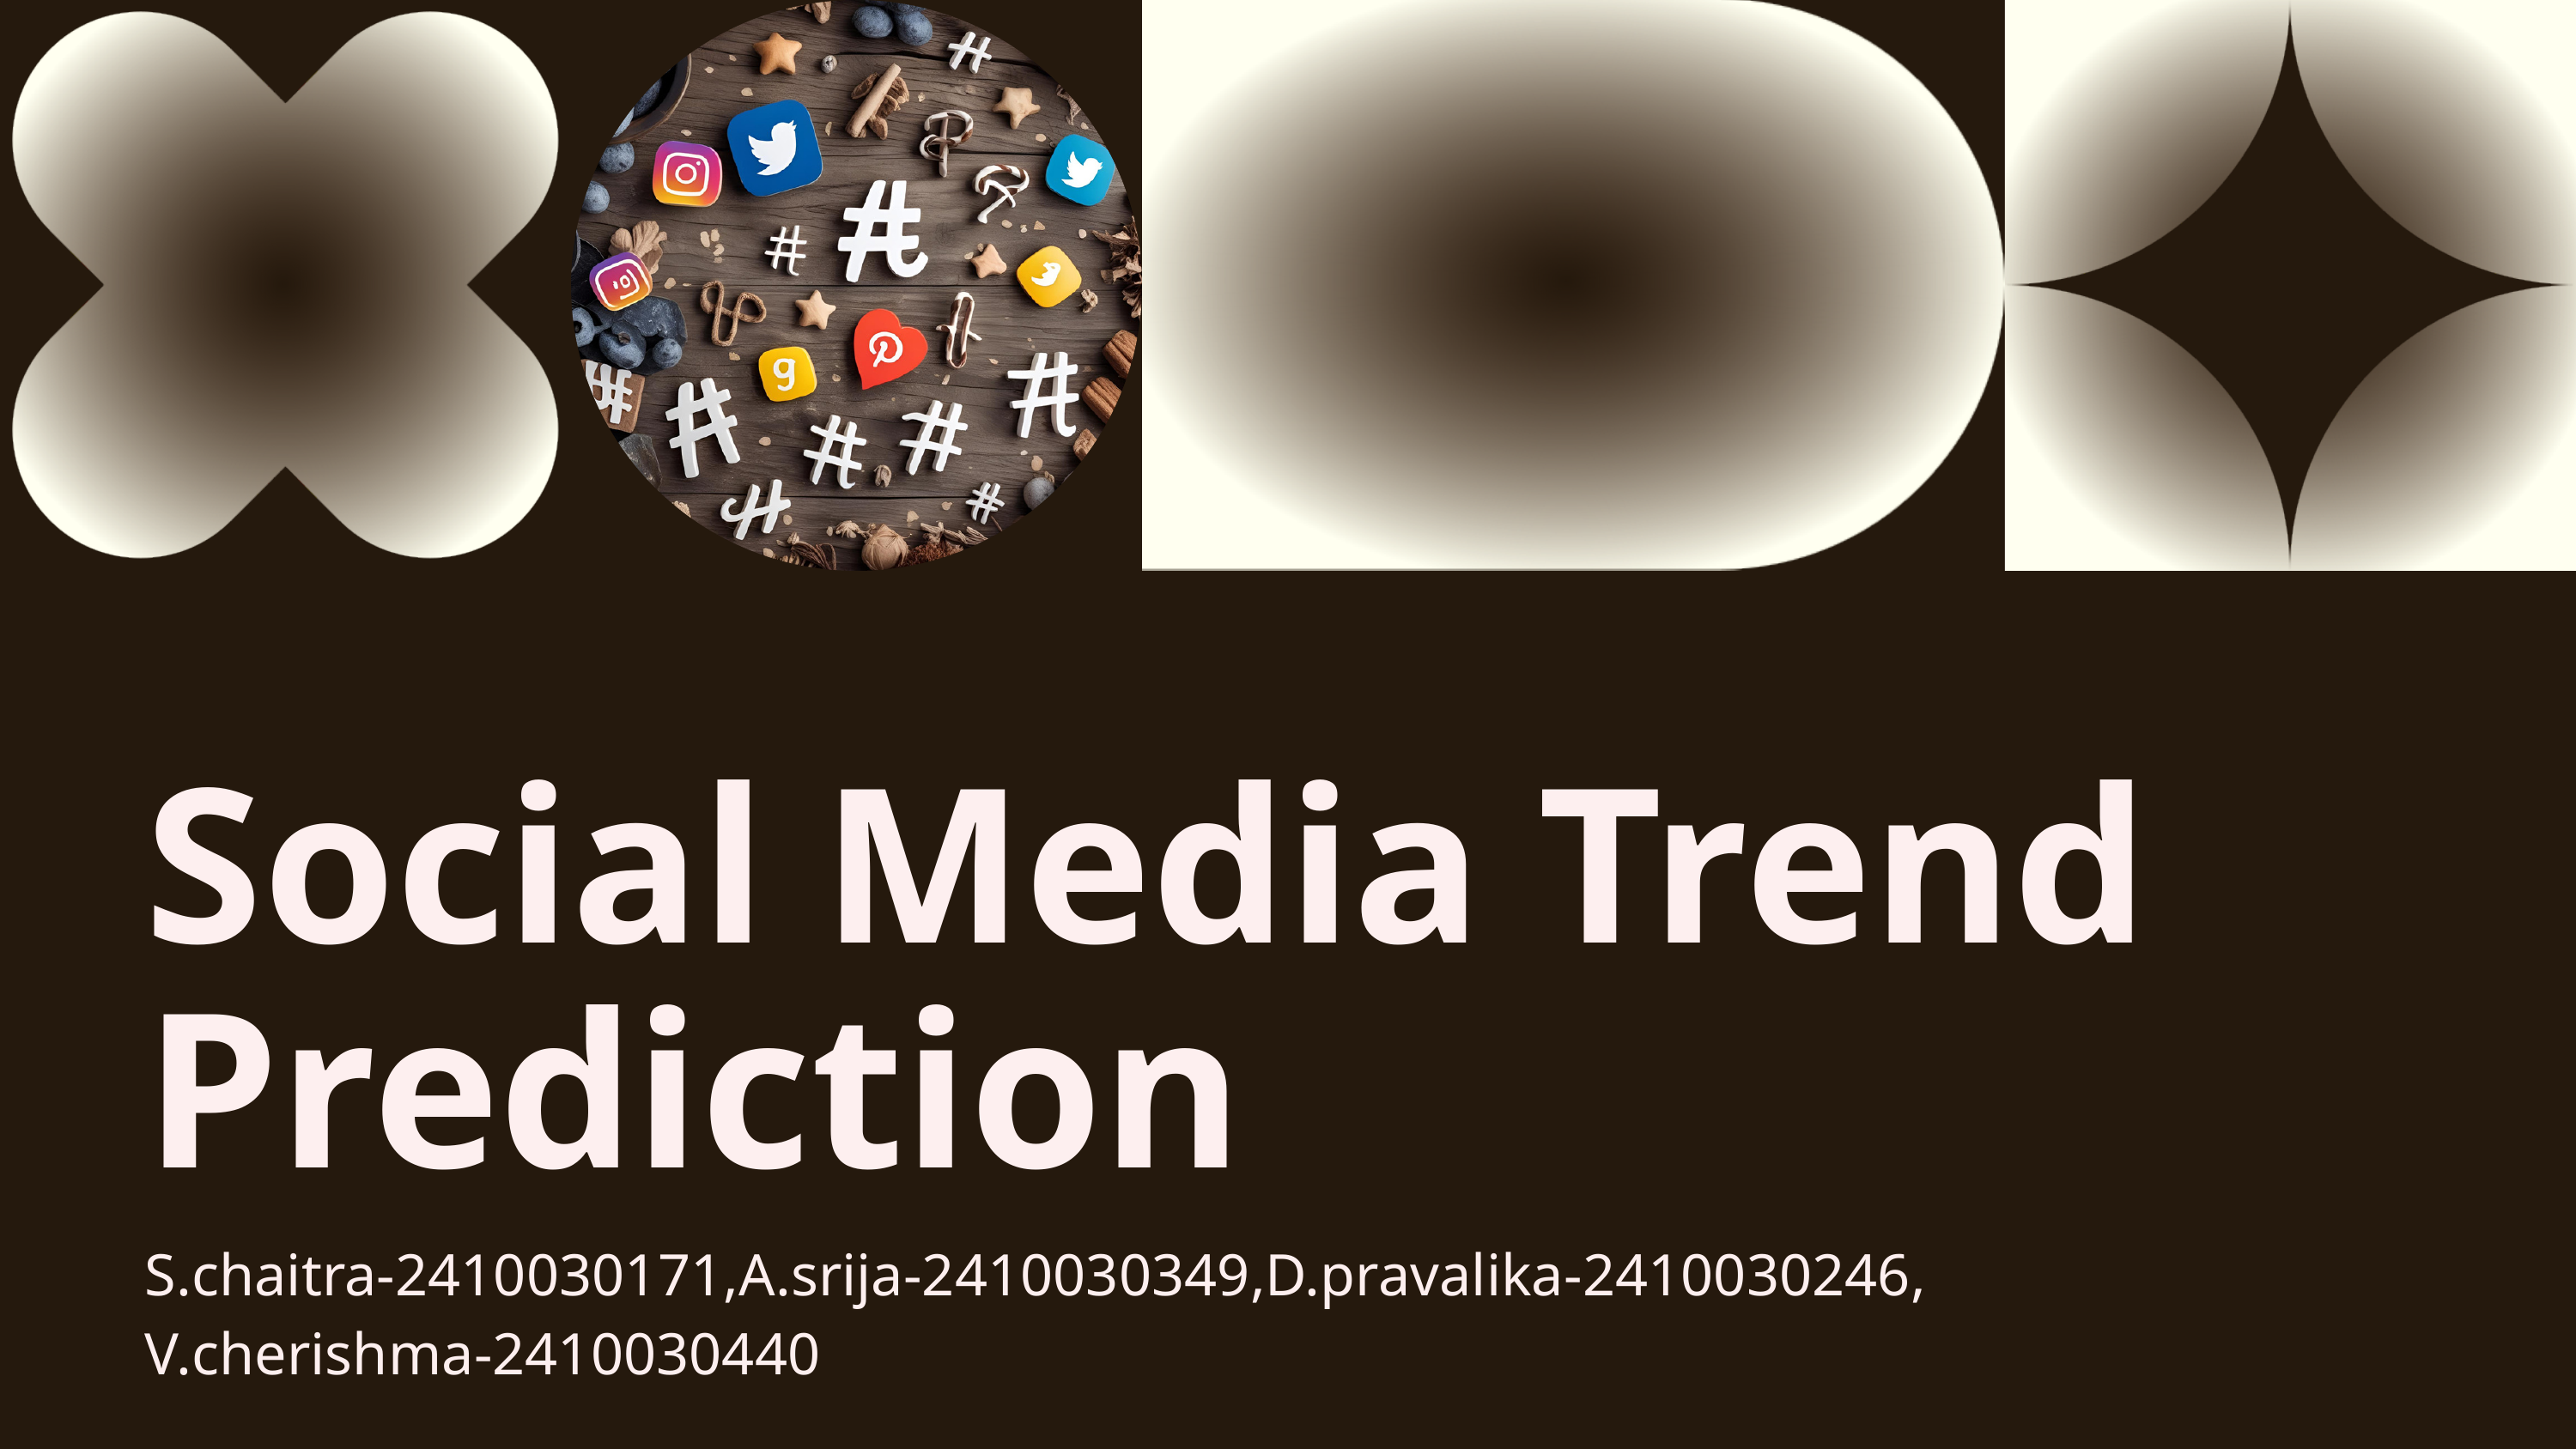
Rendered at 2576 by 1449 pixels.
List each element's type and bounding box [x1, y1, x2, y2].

text_box [0, 0, 571, 571]
text_box [144, 760, 2287, 1385]
text_box [571, 0, 1142, 572]
text_box [2005, 0, 2576, 571]
text_box [1142, 0, 2005, 571]
